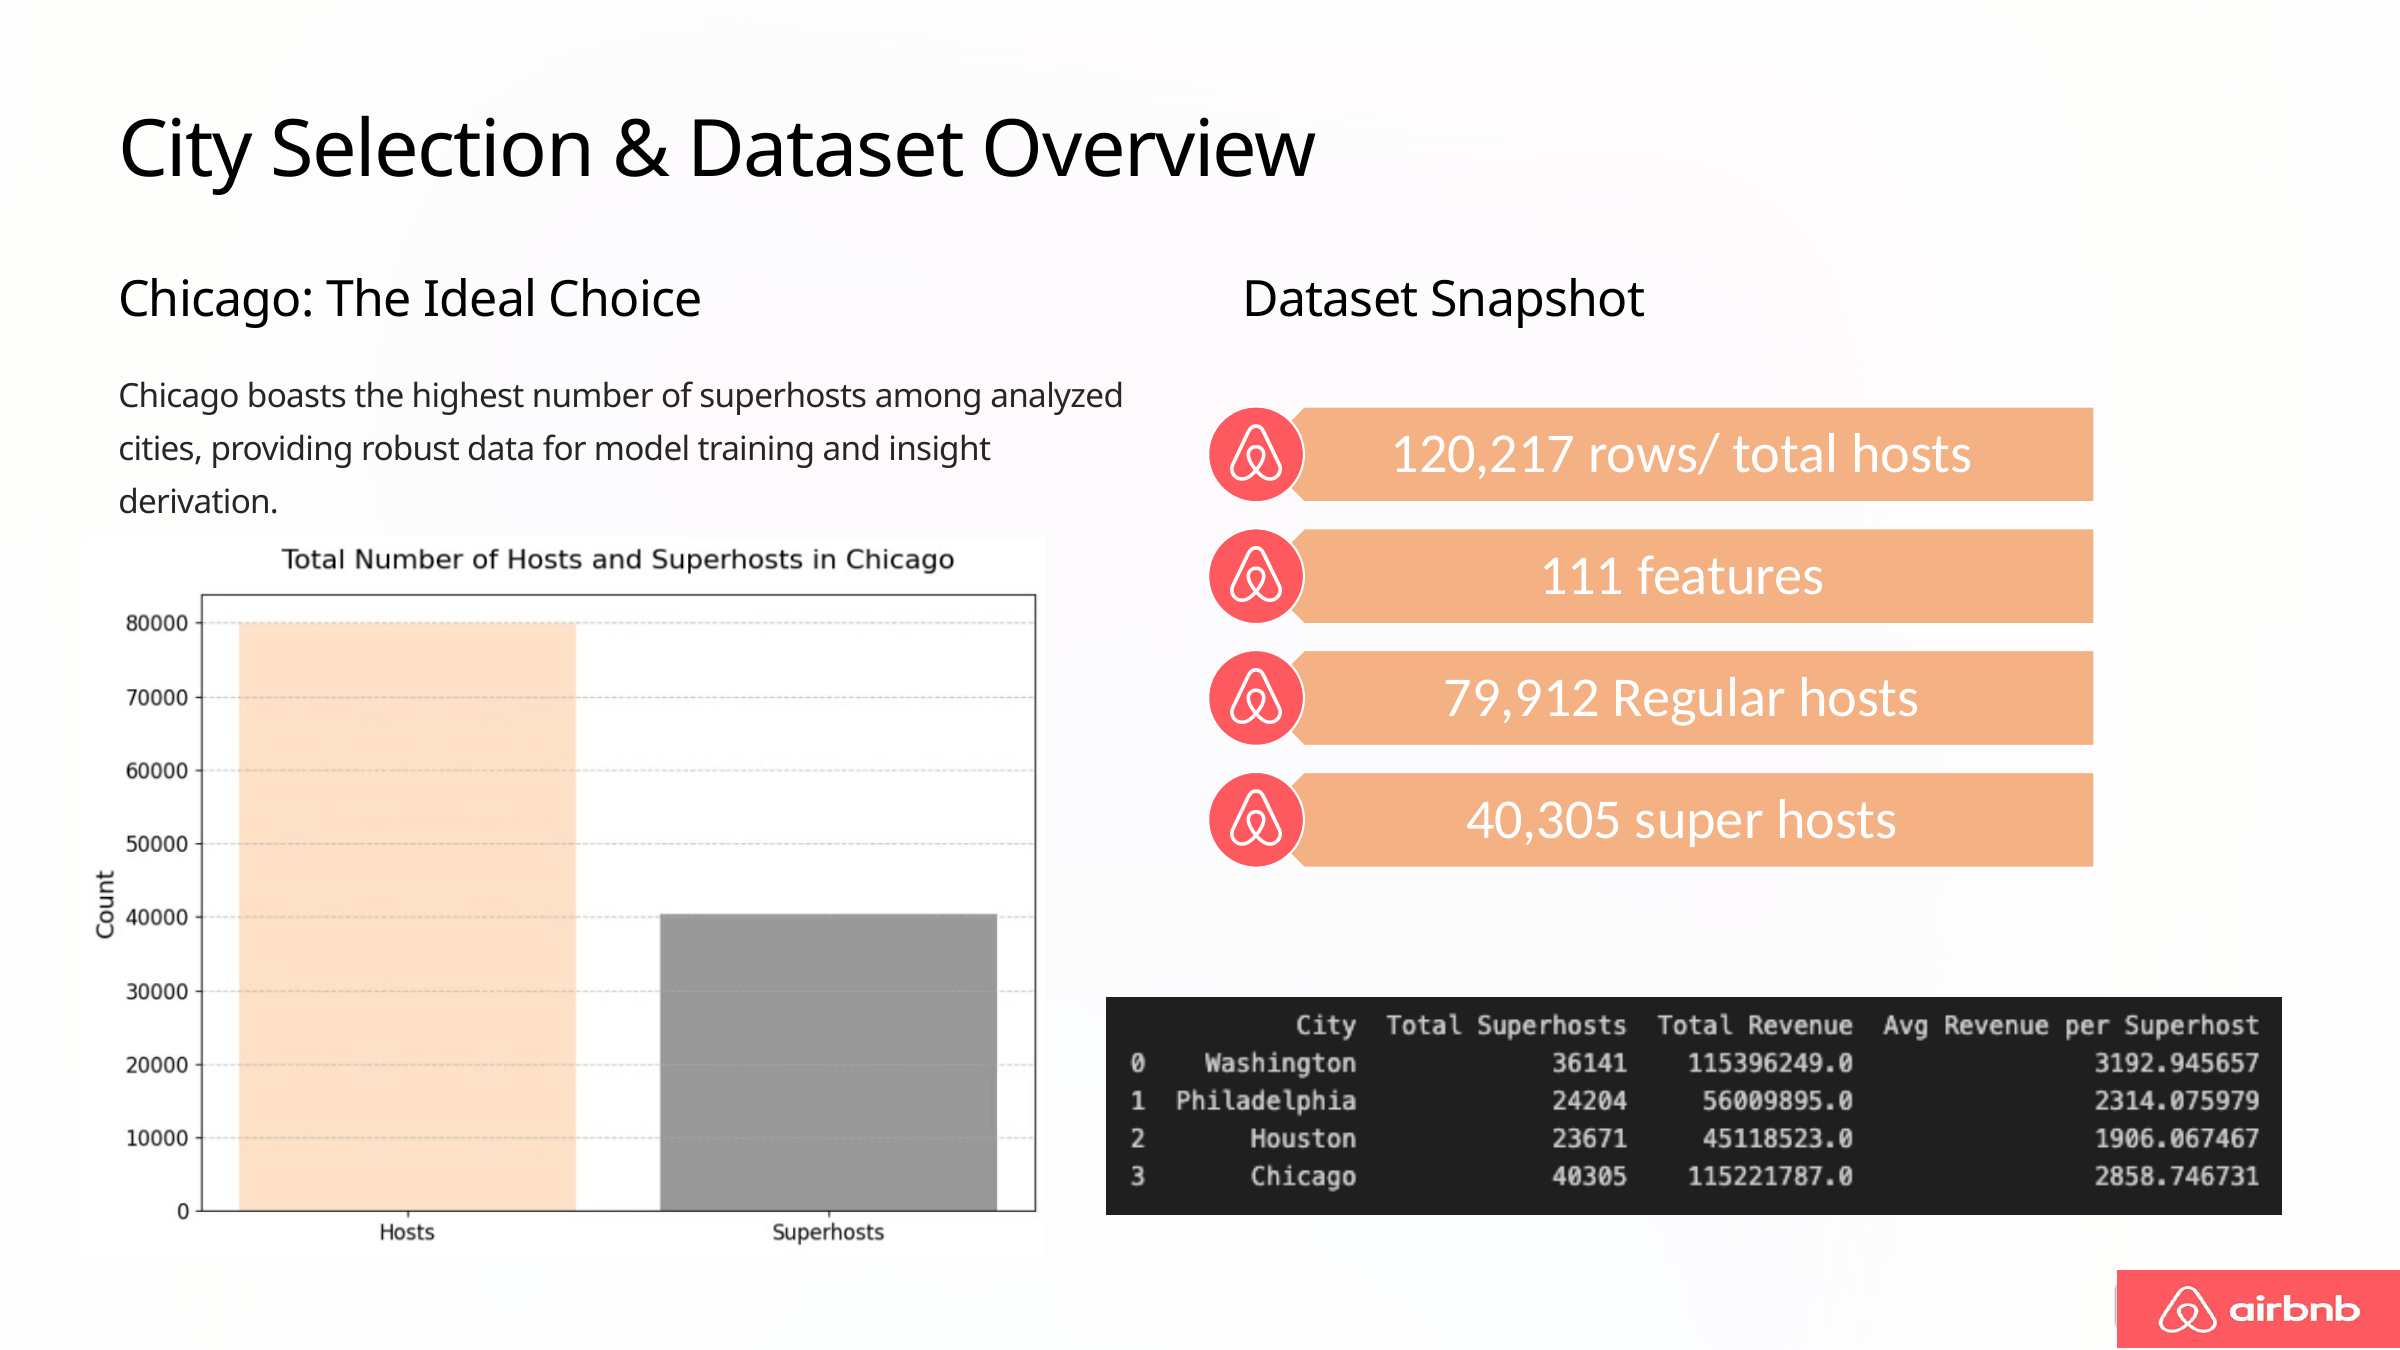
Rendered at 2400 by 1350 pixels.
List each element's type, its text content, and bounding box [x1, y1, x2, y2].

text_box Chicago: The Ideal Choice [118, 277, 565, 327]
text_box City Selection & Dataset Overview [118, 93, 1279, 193]
picture [1106, 997, 2282, 1215]
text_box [1021, 406, 2282, 868]
text_box Dataset Snapshot [1242, 277, 1740, 361]
text_box Chicago boasts the highest number of superhosts among analyzed cities, providing robust data for model training and insight derivation. [118, 360, 1159, 469]
picture [2106, 1270, 2400, 1348]
picture [83, 537, 1046, 1257]
